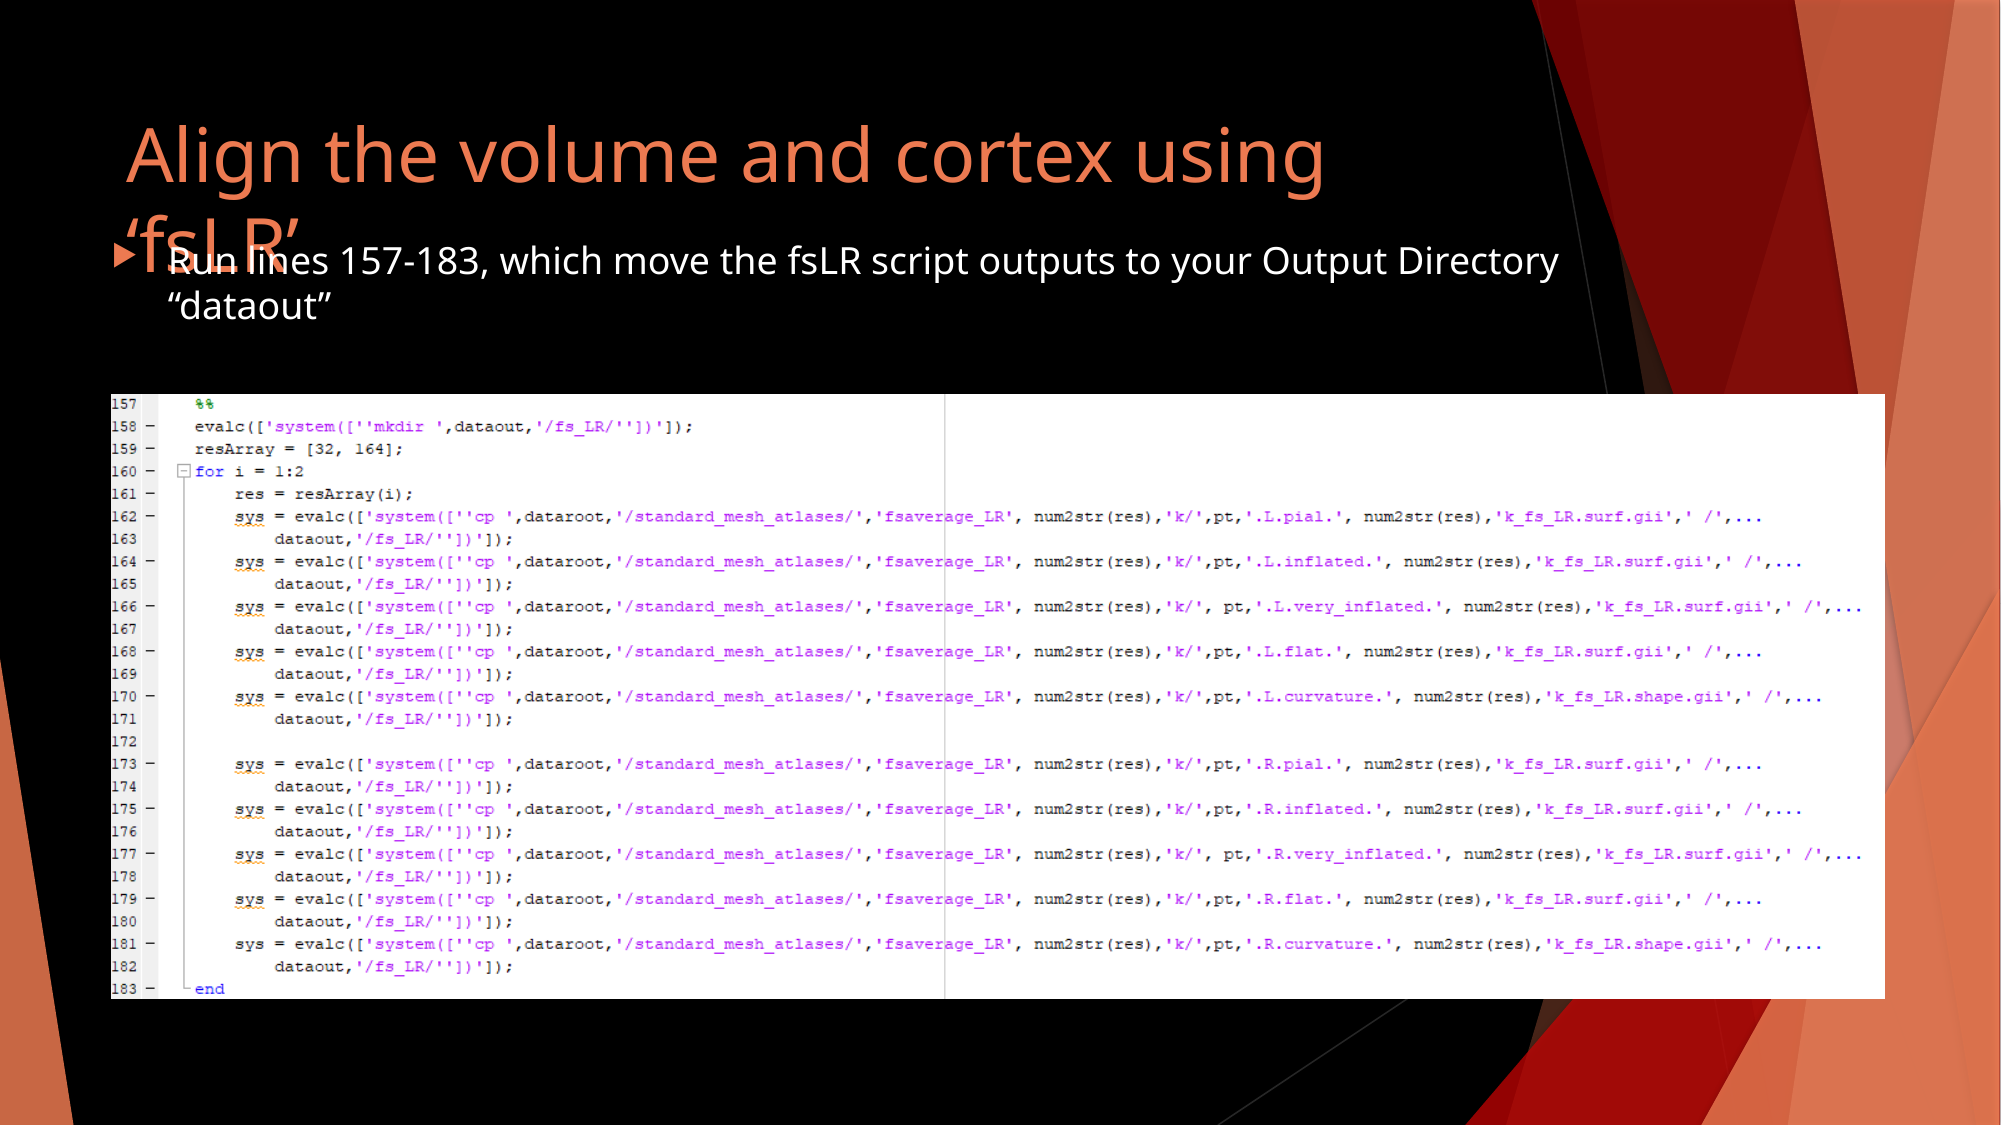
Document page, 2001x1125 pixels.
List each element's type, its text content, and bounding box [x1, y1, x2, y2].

title Align the volume and cortex using ‘fsLR’ [111, 99, 1522, 229]
picture [110, 393, 1885, 1000]
list Run lines 157-183, which move the fsLR script outputs to your Output Directory “dataout” [96, 229, 1710, 866]
